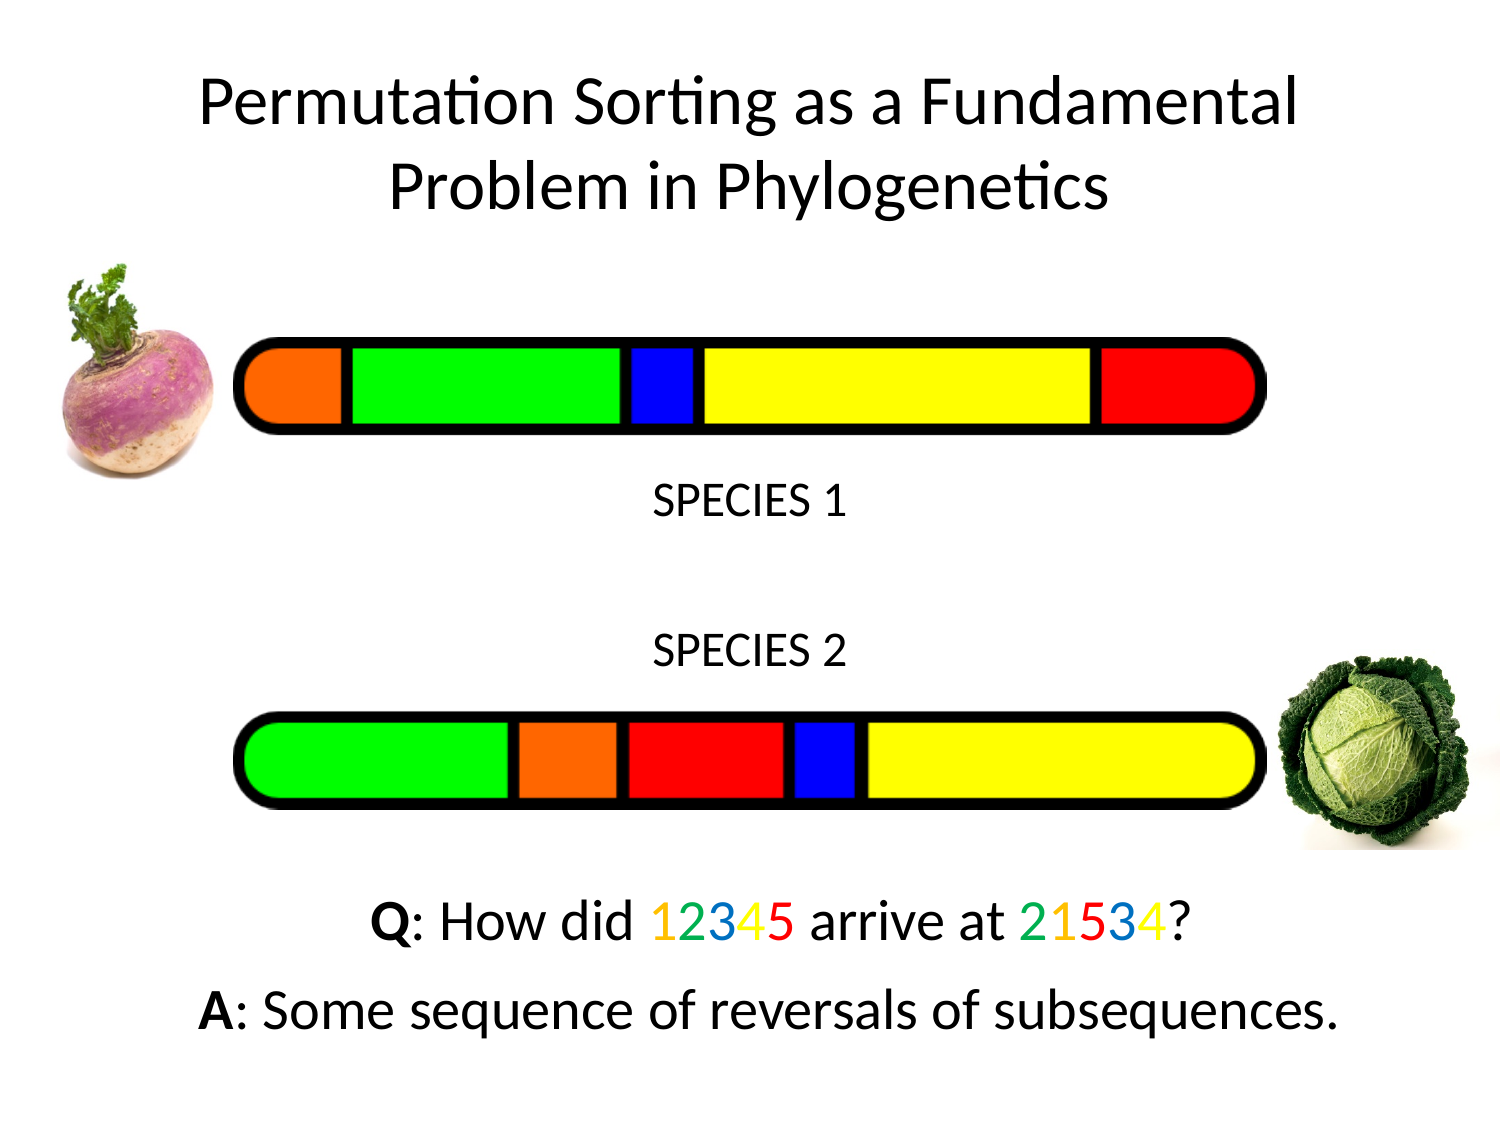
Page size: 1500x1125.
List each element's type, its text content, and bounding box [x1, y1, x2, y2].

title Permutation Sorting as a Fundamental Problem in Phylogenetics [75, 45, 1425, 233]
picture [24, 250, 1500, 850]
text_box Q: How did 12345 arrive at 21534? [355, 875, 1209, 960]
text_box A: Some sequence of reversals of subsequences. [184, 964, 1357, 1049]
